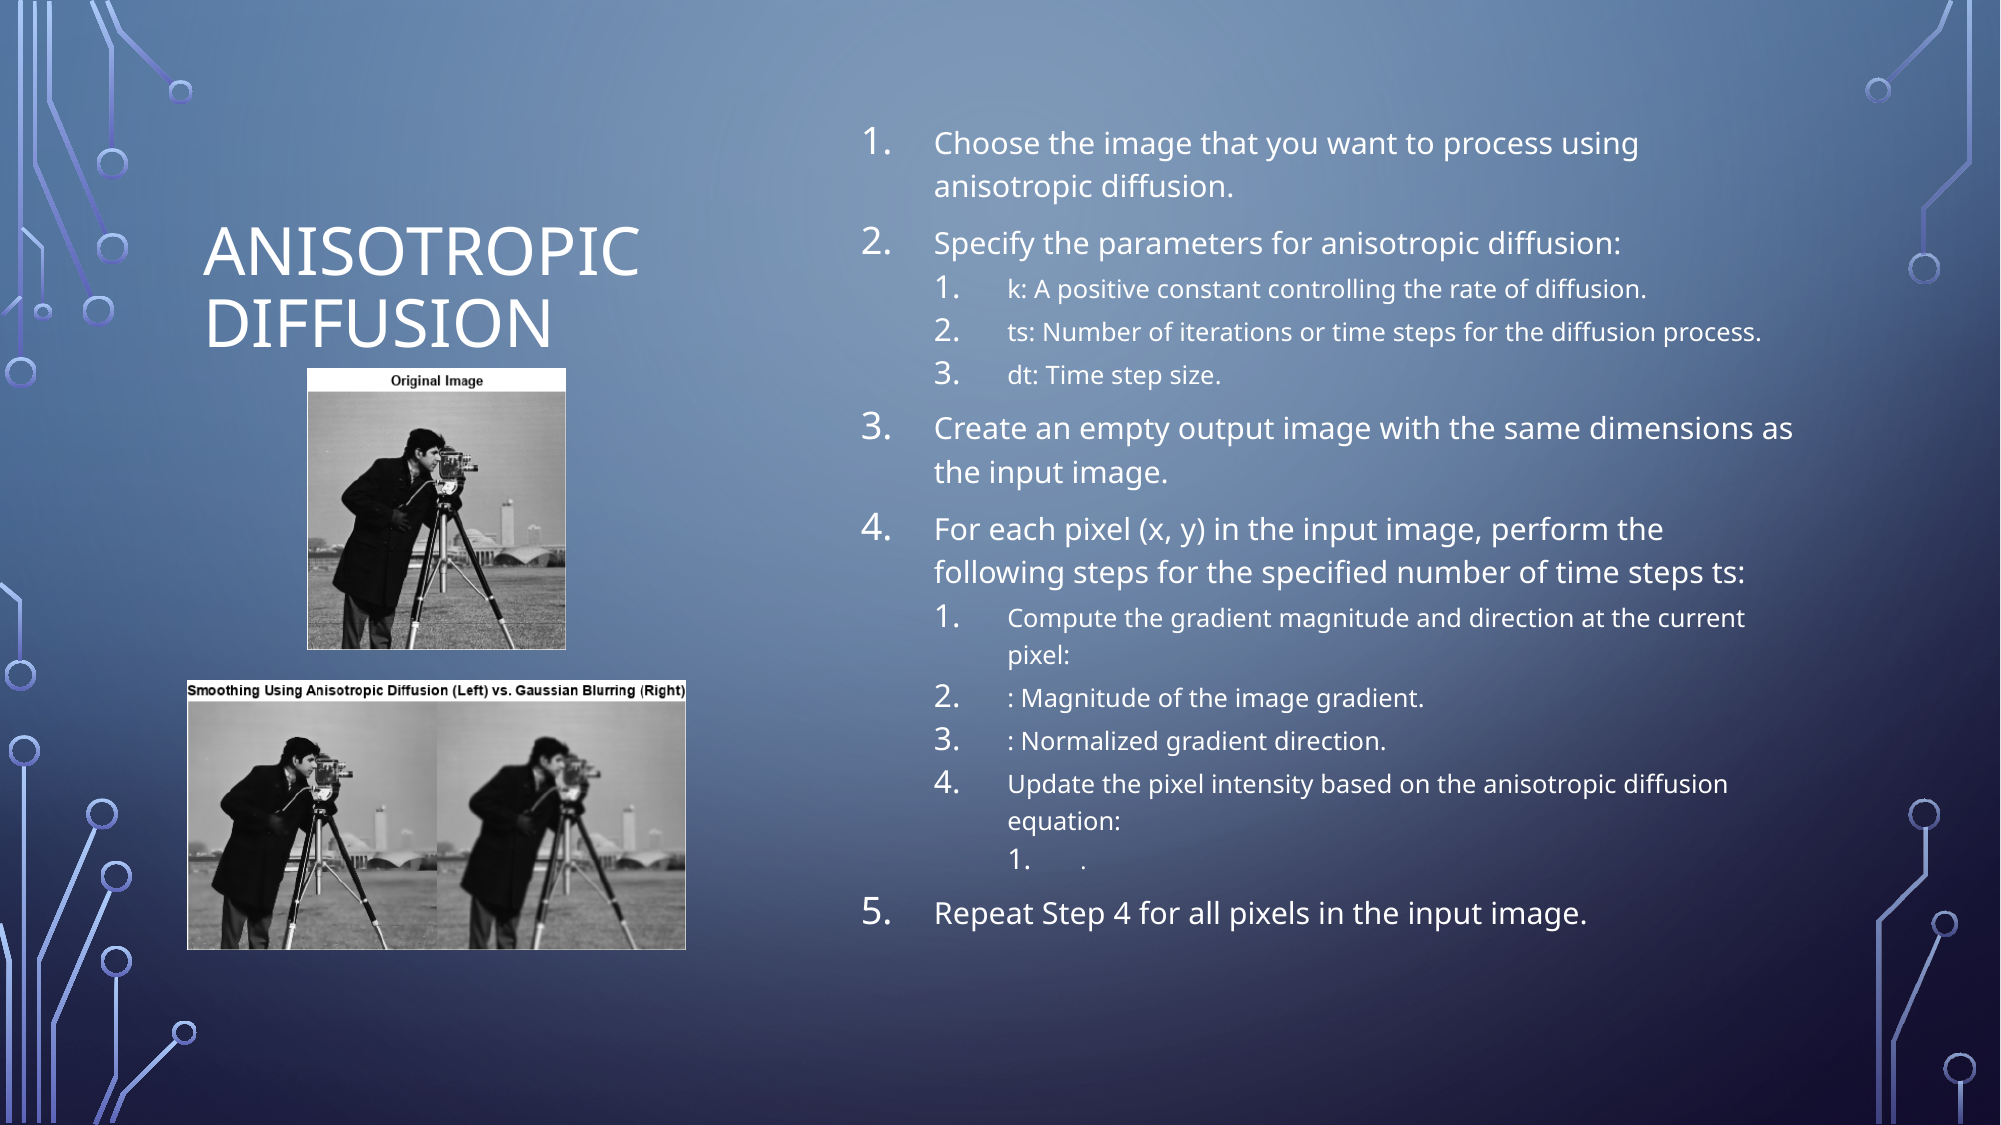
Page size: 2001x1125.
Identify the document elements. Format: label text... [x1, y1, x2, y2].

title Anisotropic Diffusion [188, 99, 821, 369]
picture [187, 680, 686, 951]
picture [307, 368, 567, 651]
